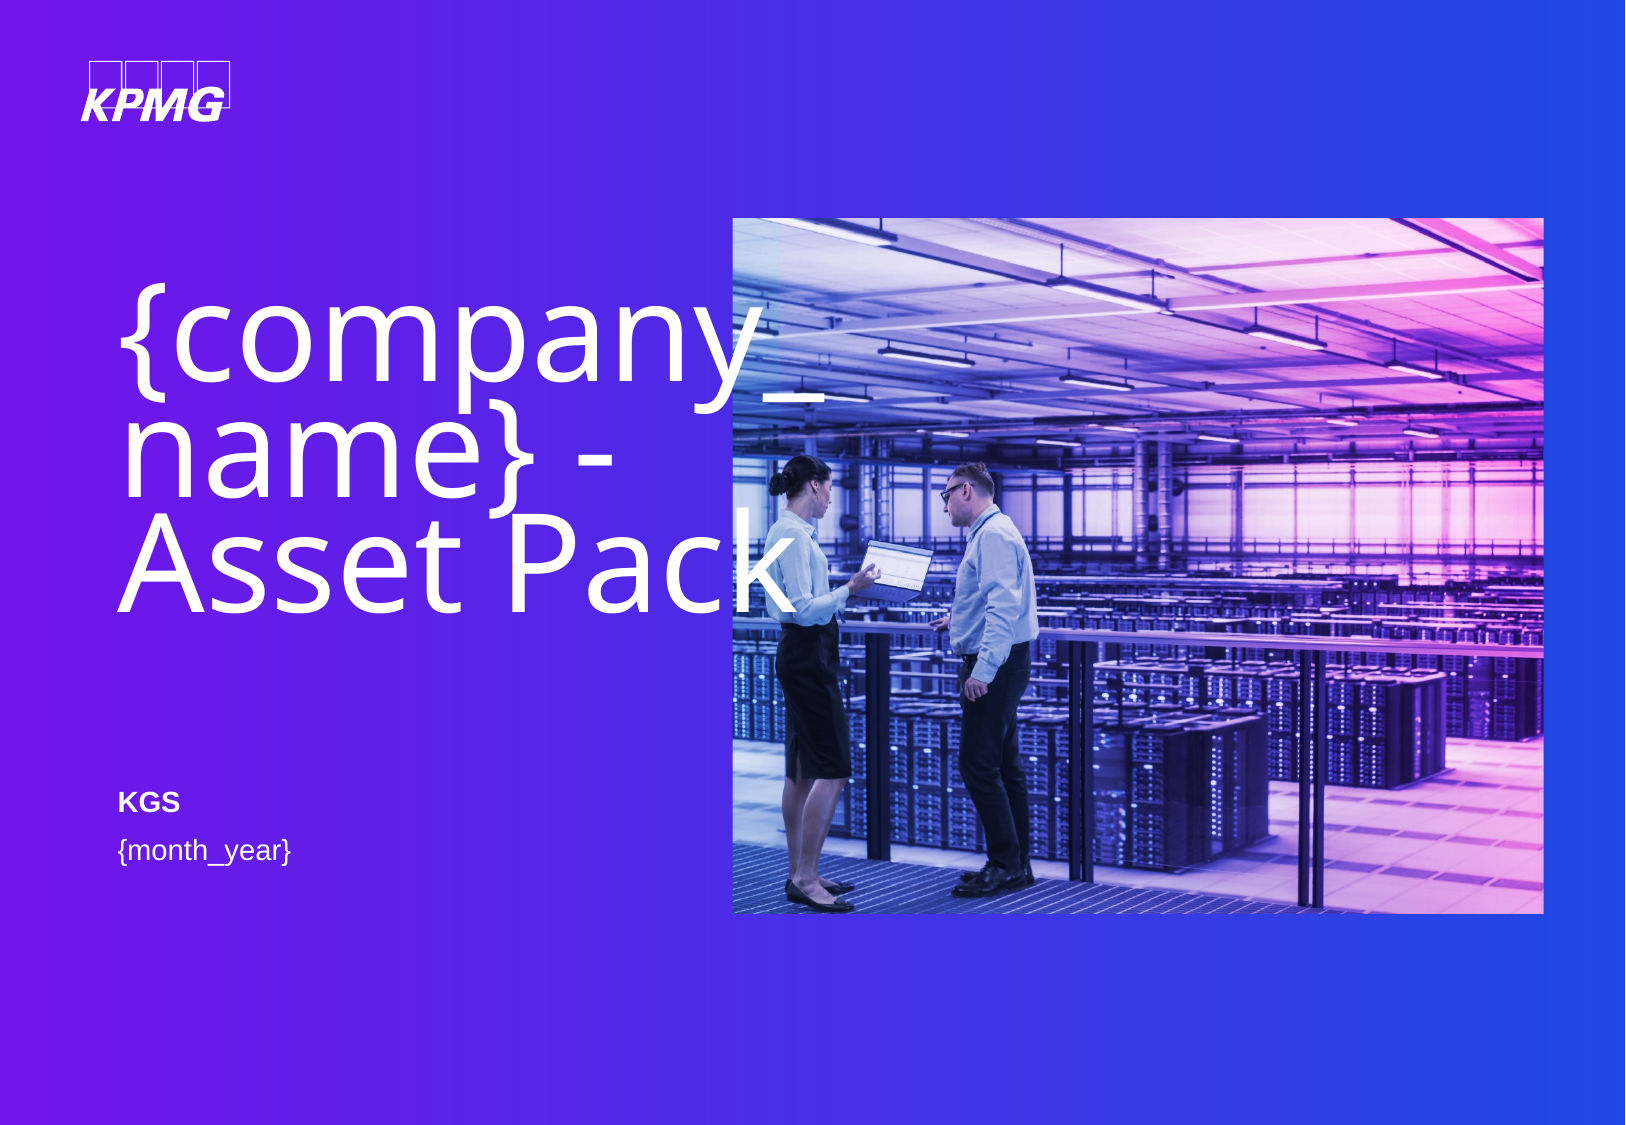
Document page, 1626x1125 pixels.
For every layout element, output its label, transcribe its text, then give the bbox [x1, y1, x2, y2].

list KGS {month_year} [117, 779, 887, 914]
title {company_name} - Asset Pack [117, 289, 887, 766]
picture [732, 218, 1544, 914]
